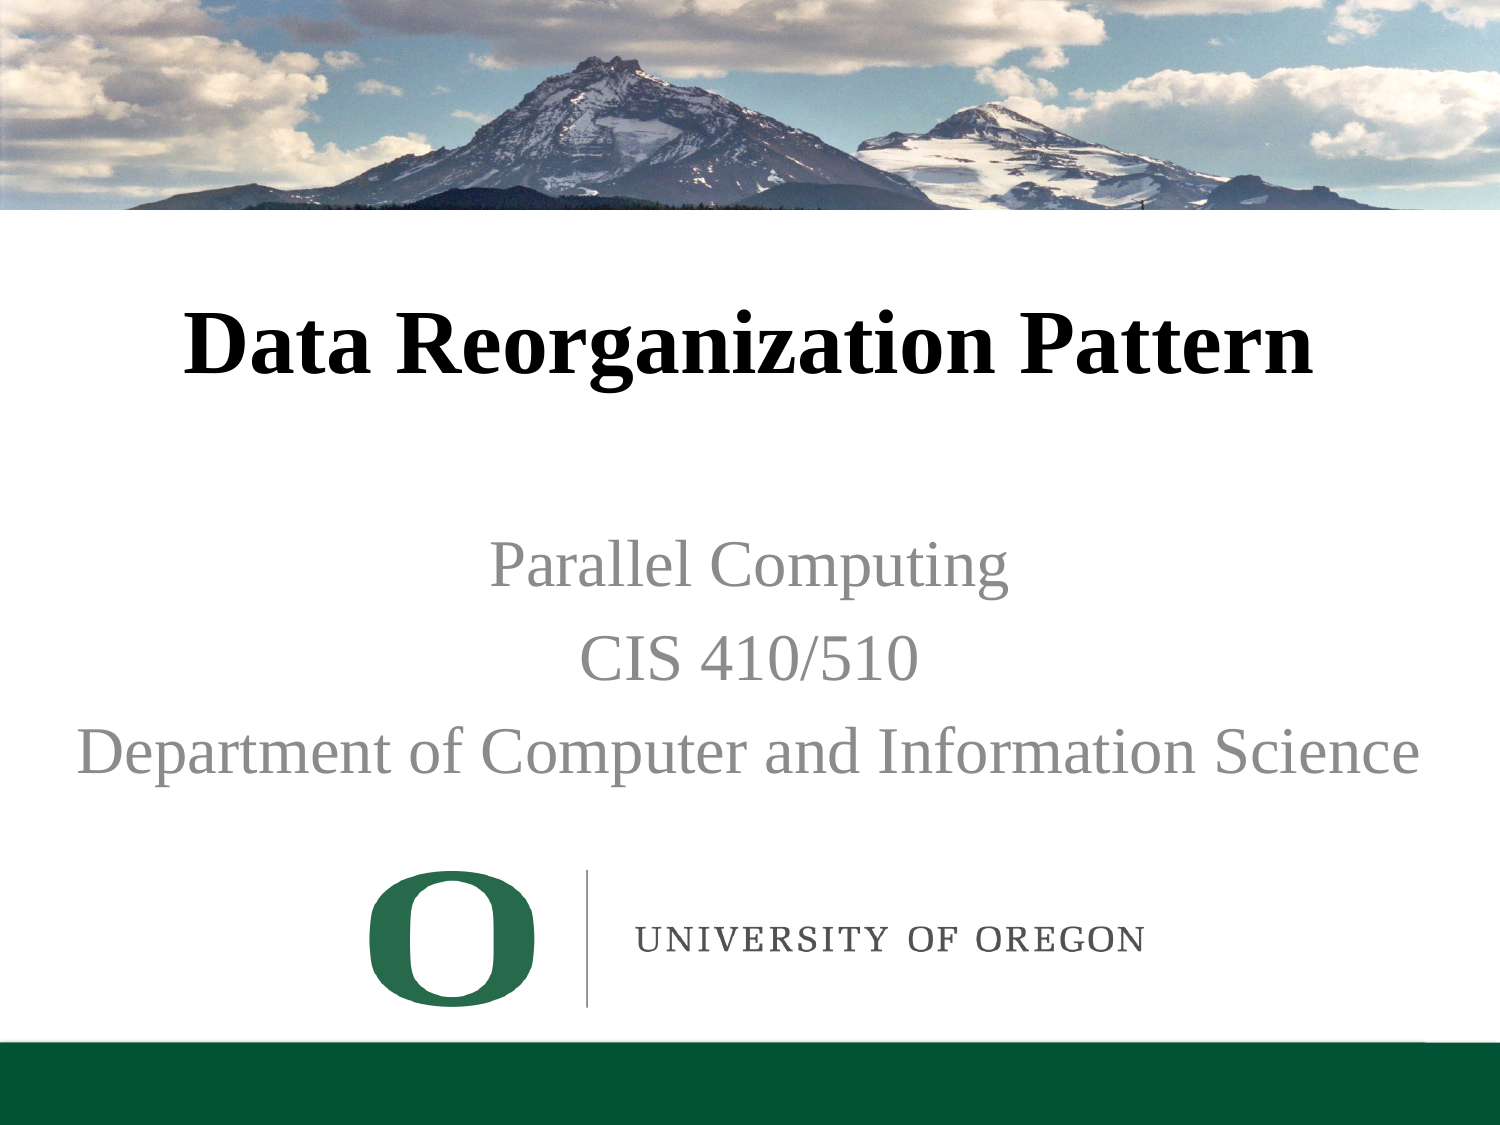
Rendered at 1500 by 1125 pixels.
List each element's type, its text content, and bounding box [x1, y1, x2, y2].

picture [368, 868, 1145, 1008]
picture [0, 0, 1500, 210]
title Data Reorganization Pattern [0, 216, 1500, 458]
subtitle Parallel Computing CIS 410/510 Department of Computer and Information Science [0, 512, 1500, 840]
